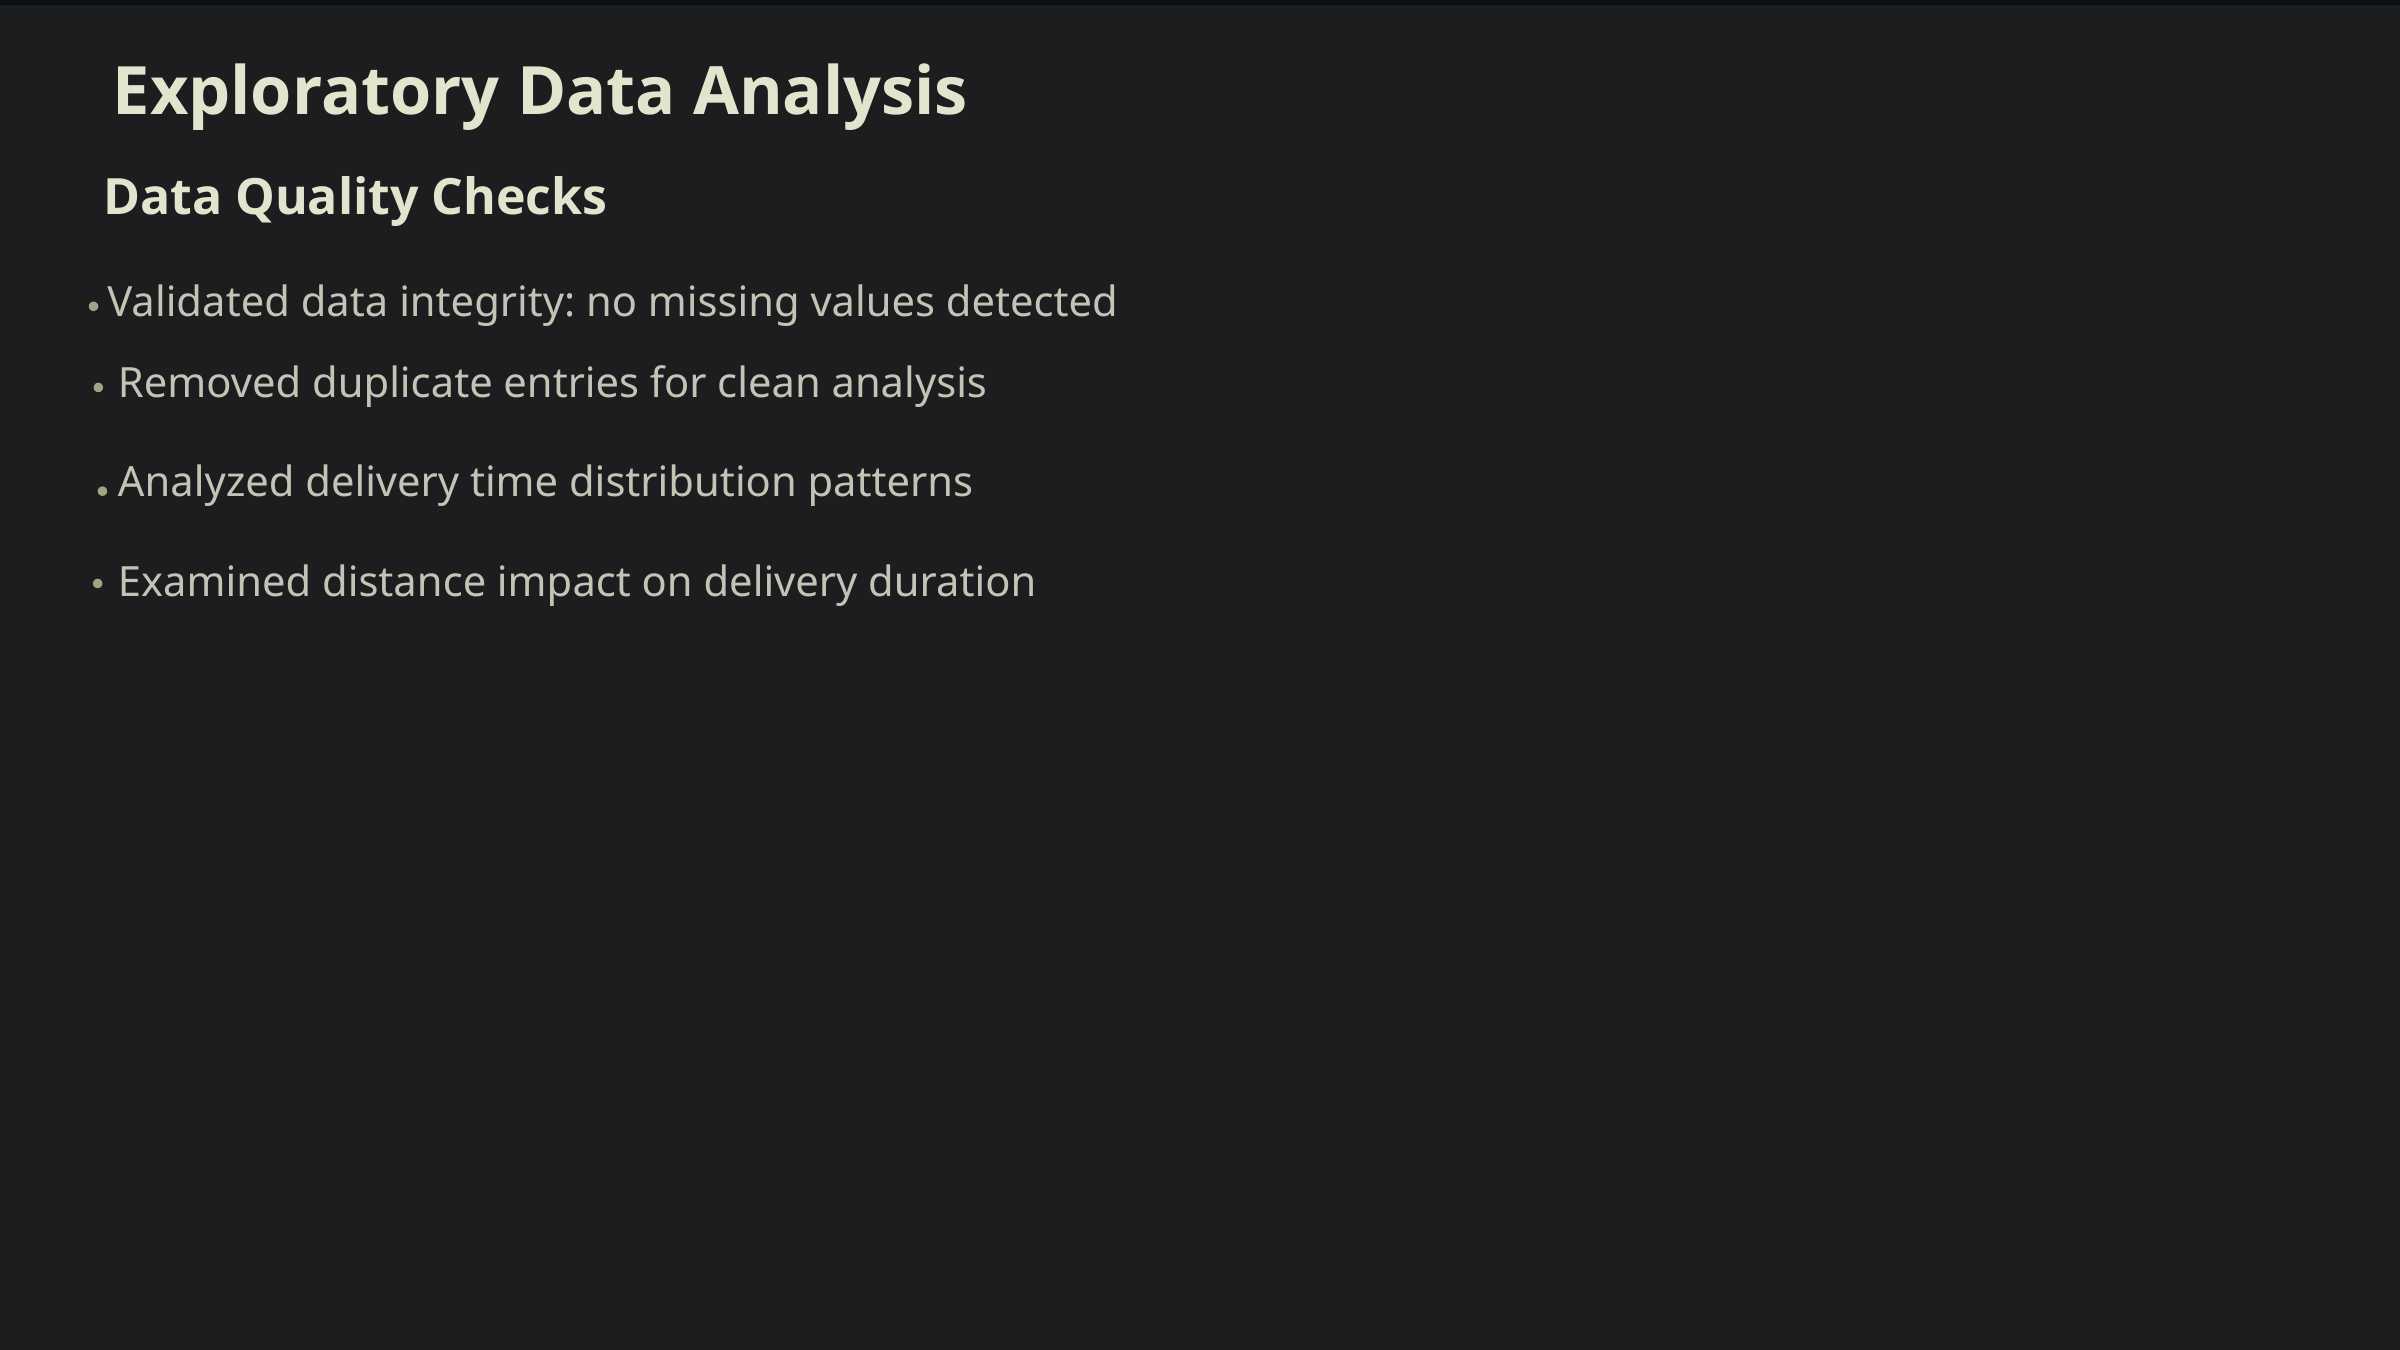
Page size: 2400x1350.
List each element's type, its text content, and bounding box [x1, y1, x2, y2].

text_box Exploratory Data Analysis [112, 68, 690, 129]
text_box Analyzed delivery time distribution patterns [117, 474, 1080, 483]
text_box [88, 301, 99, 312]
text_box Data Quality Checks [103, 188, 391, 225]
text_box Validated data integrity: no missing values detected [107, 294, 1068, 302]
text_box [93, 382, 104, 393]
text_box [92, 578, 103, 589]
text_box Examined distance impact on delivery duration [117, 574, 1051, 606]
text_box [97, 486, 108, 496]
text_box Removed duplicate entries for clean analysis [117, 375, 1003, 426]
